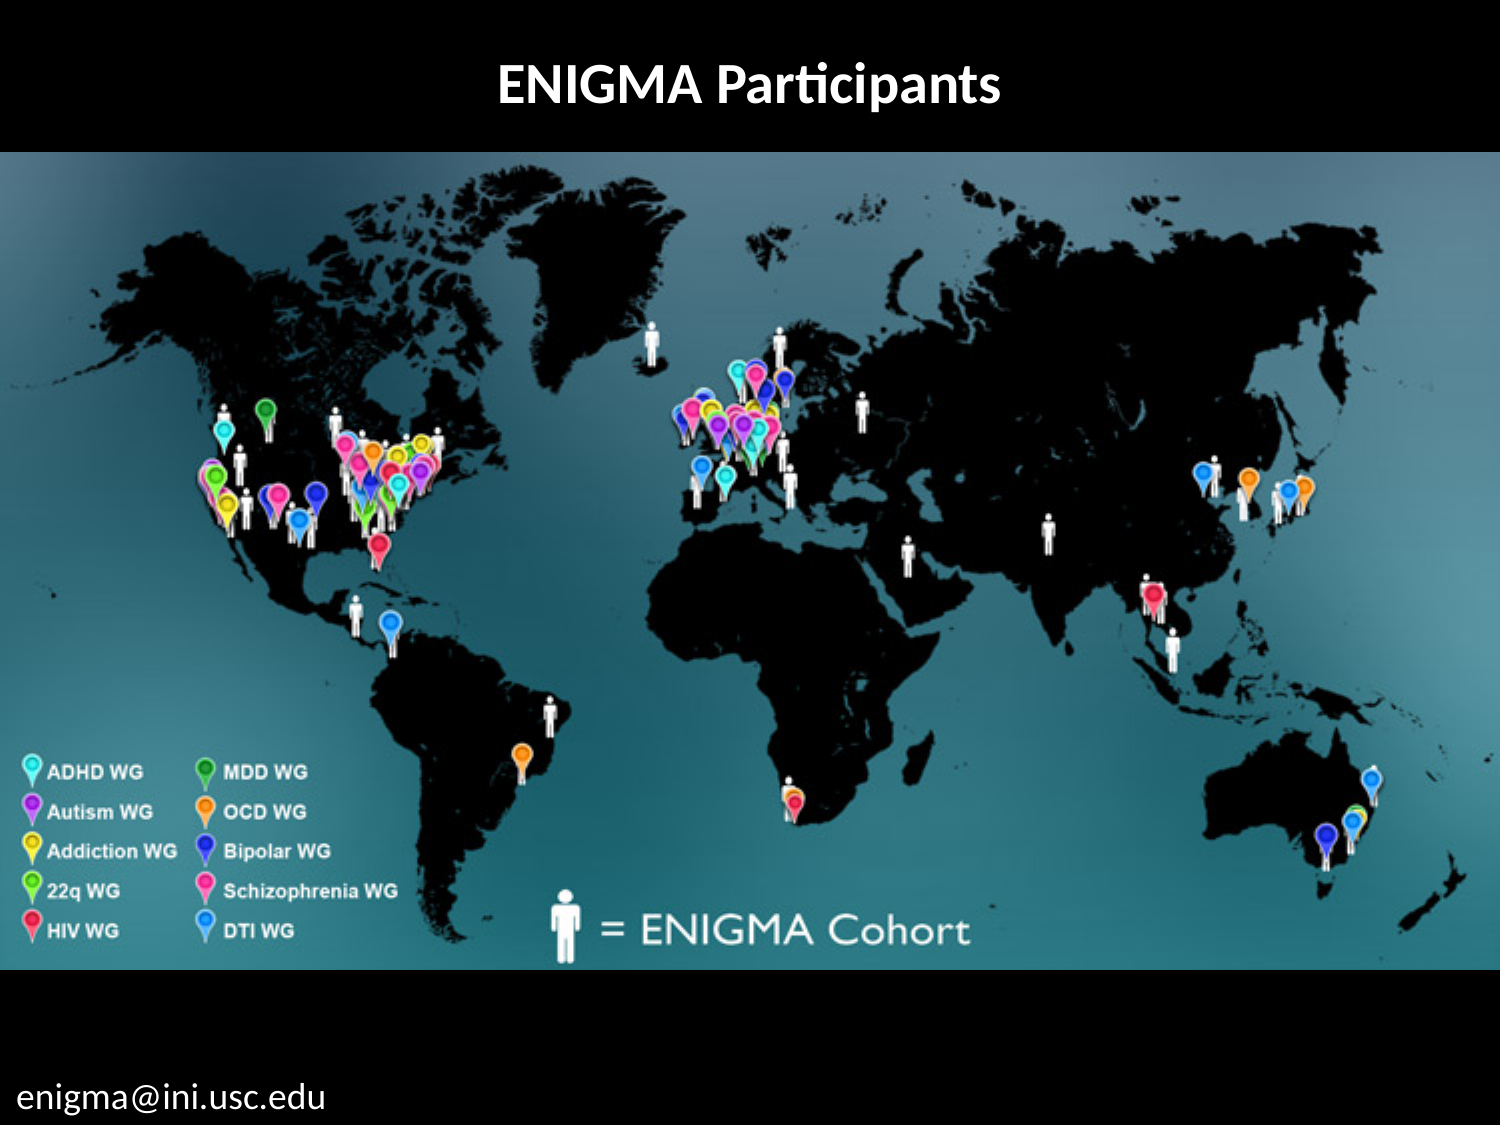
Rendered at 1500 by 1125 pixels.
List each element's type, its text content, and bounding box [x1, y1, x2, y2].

text_box ENIGMA Participants [12, 37, 1488, 123]
picture [0, 151, 1500, 971]
text_box enigma@ini.usc.edu [1, 1064, 342, 1125]
